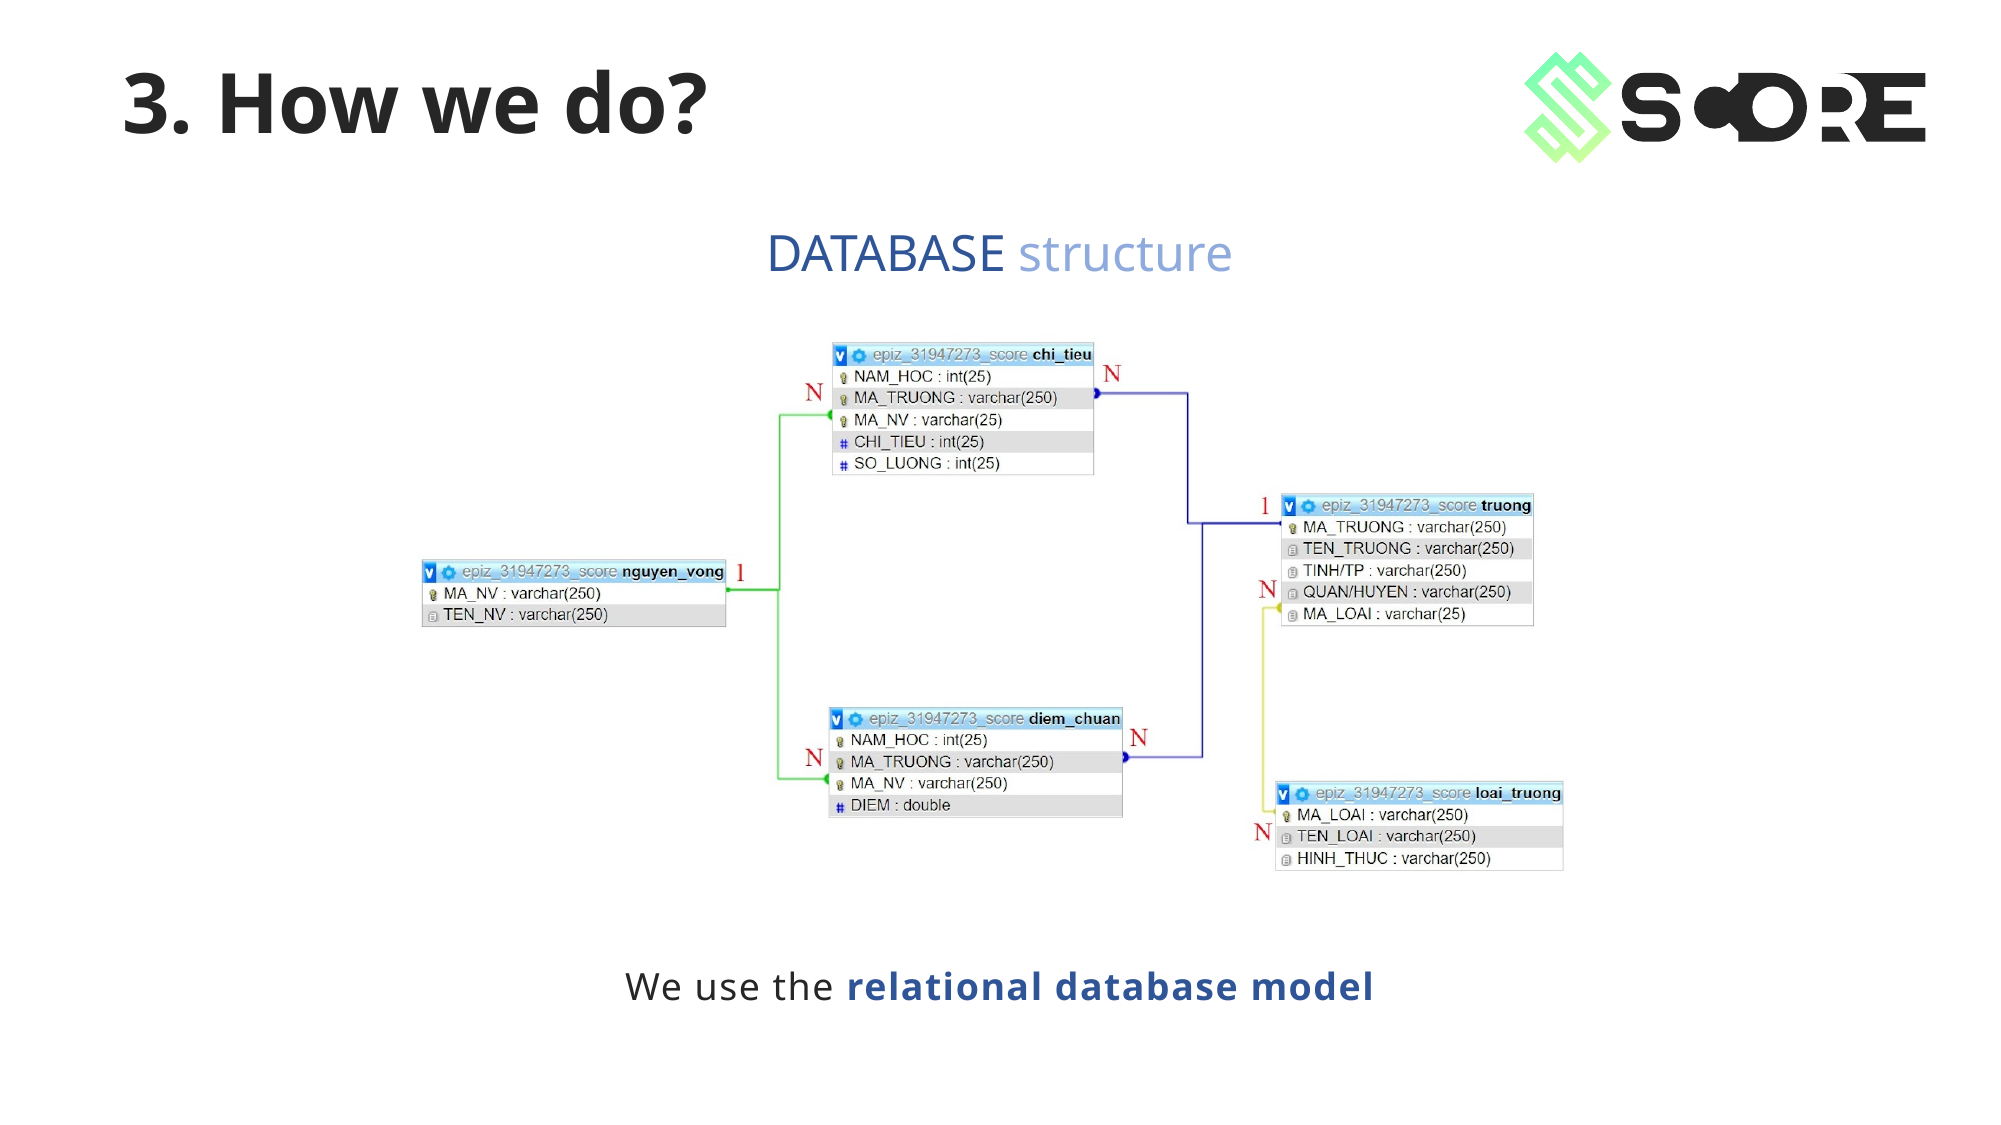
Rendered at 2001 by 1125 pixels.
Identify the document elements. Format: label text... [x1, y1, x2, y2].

text_box DATABASE structure [666, 213, 1334, 289]
text_box [1823, 128, 1849, 143]
text_box [1806, 71, 1865, 143]
text_box [1729, 71, 1806, 143]
text_box [1837, 72, 1927, 143]
text_box [1693, 85, 1737, 130]
picture [387, 332, 1613, 884]
text_box [1751, 85, 1795, 130]
text_box [1523, 50, 1613, 139]
text_box [1823, 88, 1851, 111]
text_box 3. How we do? [107, 43, 723, 158]
text_box We use the relational database model [313, 949, 1687, 1016]
text_box [1522, 76, 1613, 165]
text_box [1620, 71, 1682, 143]
